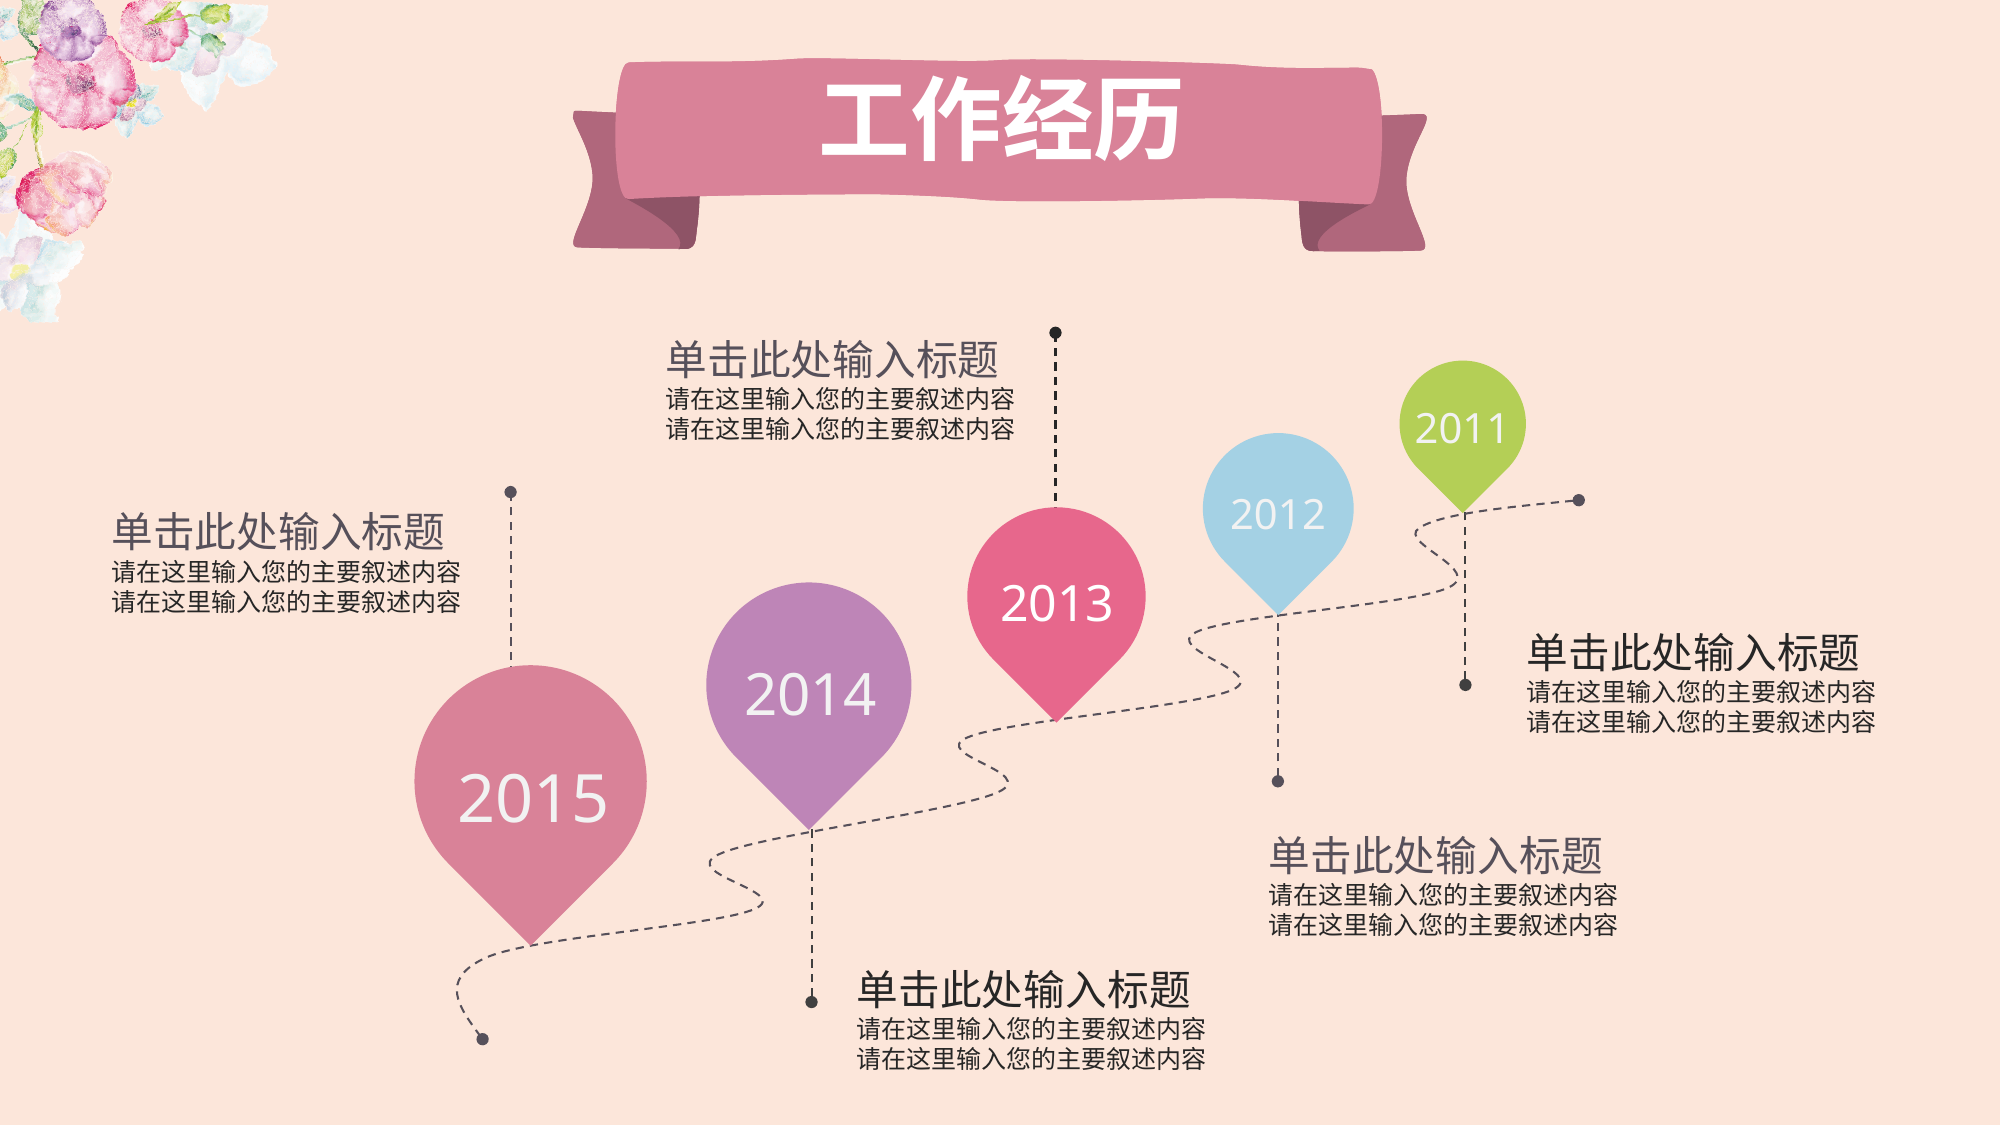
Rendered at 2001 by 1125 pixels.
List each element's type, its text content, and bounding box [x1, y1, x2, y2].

text_box [504, 485, 517, 665]
text_box [455, 602, 1369, 1046]
text_box 单击此处输入标题 请在这里输入您的主要叙述内容 请在这里输入您的主要叙述内容 [96, 498, 477, 704]
text_box 单击此处输入标题 请在这里输入您的主要叙述内容 请在这里输入您的主要叙述内容 [650, 326, 1031, 532]
text_box 单击此处输入标题 请在这里输入您的主要叙述内容 请在这里输入您的主要叙述内容 [841, 955, 1222, 1125]
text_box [706, 582, 912, 788]
picture [61, 0, 480, 487]
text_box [1389, 360, 1536, 487]
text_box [414, 665, 647, 898]
text_box 单击此处输入标题 请在这里输入您的主要叙述内容 请在这里输入您的主要叙述内容 [1511, 692, 1892, 824]
picture [570, 1, 2000, 692]
text_box [1049, 326, 1062, 507]
text_box 单击此处输入标题 请在这里输入您的主要叙述内容 请在这里输入您的主要叙述内容 [1253, 822, 1634, 1027]
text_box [967, 507, 1146, 686]
text_box [805, 878, 818, 1009]
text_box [1202, 433, 1354, 584]
text_box [1271, 649, 1285, 788]
